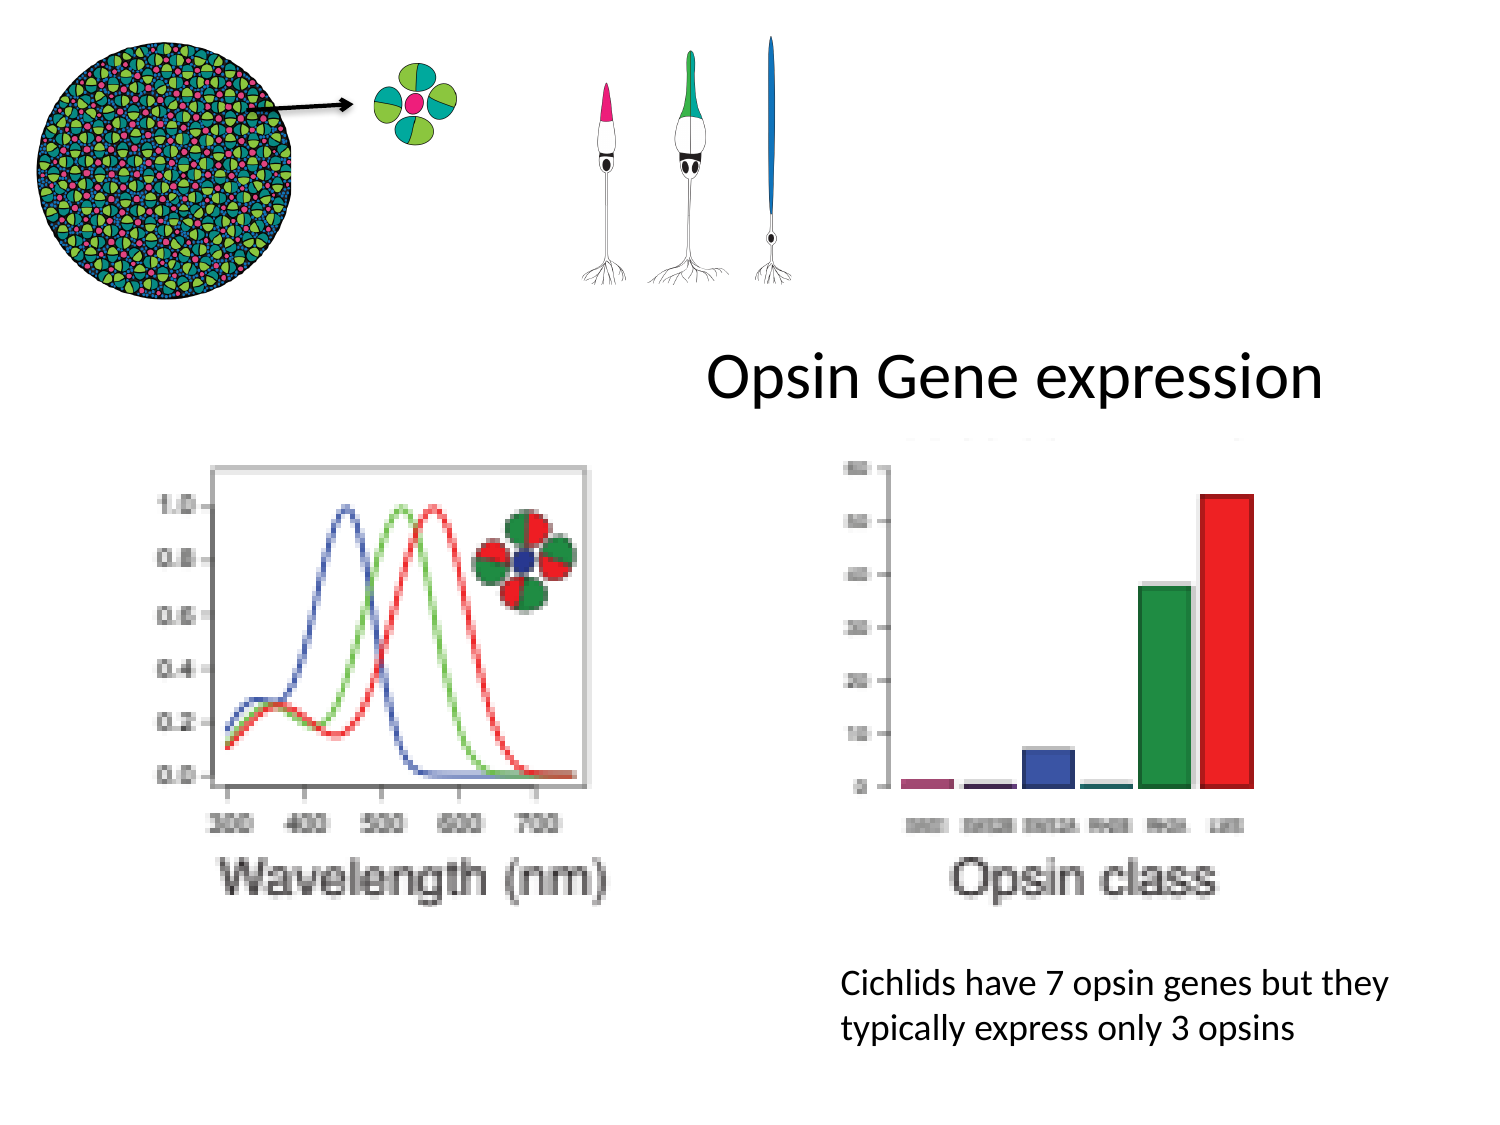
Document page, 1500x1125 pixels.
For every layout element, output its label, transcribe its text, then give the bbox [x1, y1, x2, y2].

picture [373, 53, 480, 167]
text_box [246, 103, 354, 111]
picture [581, 35, 792, 285]
text_box Opsin Gene expression [691, 324, 1383, 419]
picture [24, 438, 1339, 907]
text_box Cichlids have 7 opsin genes but they typically express only 3 opsins [825, 950, 1500, 1056]
picture [24, 41, 292, 305]
